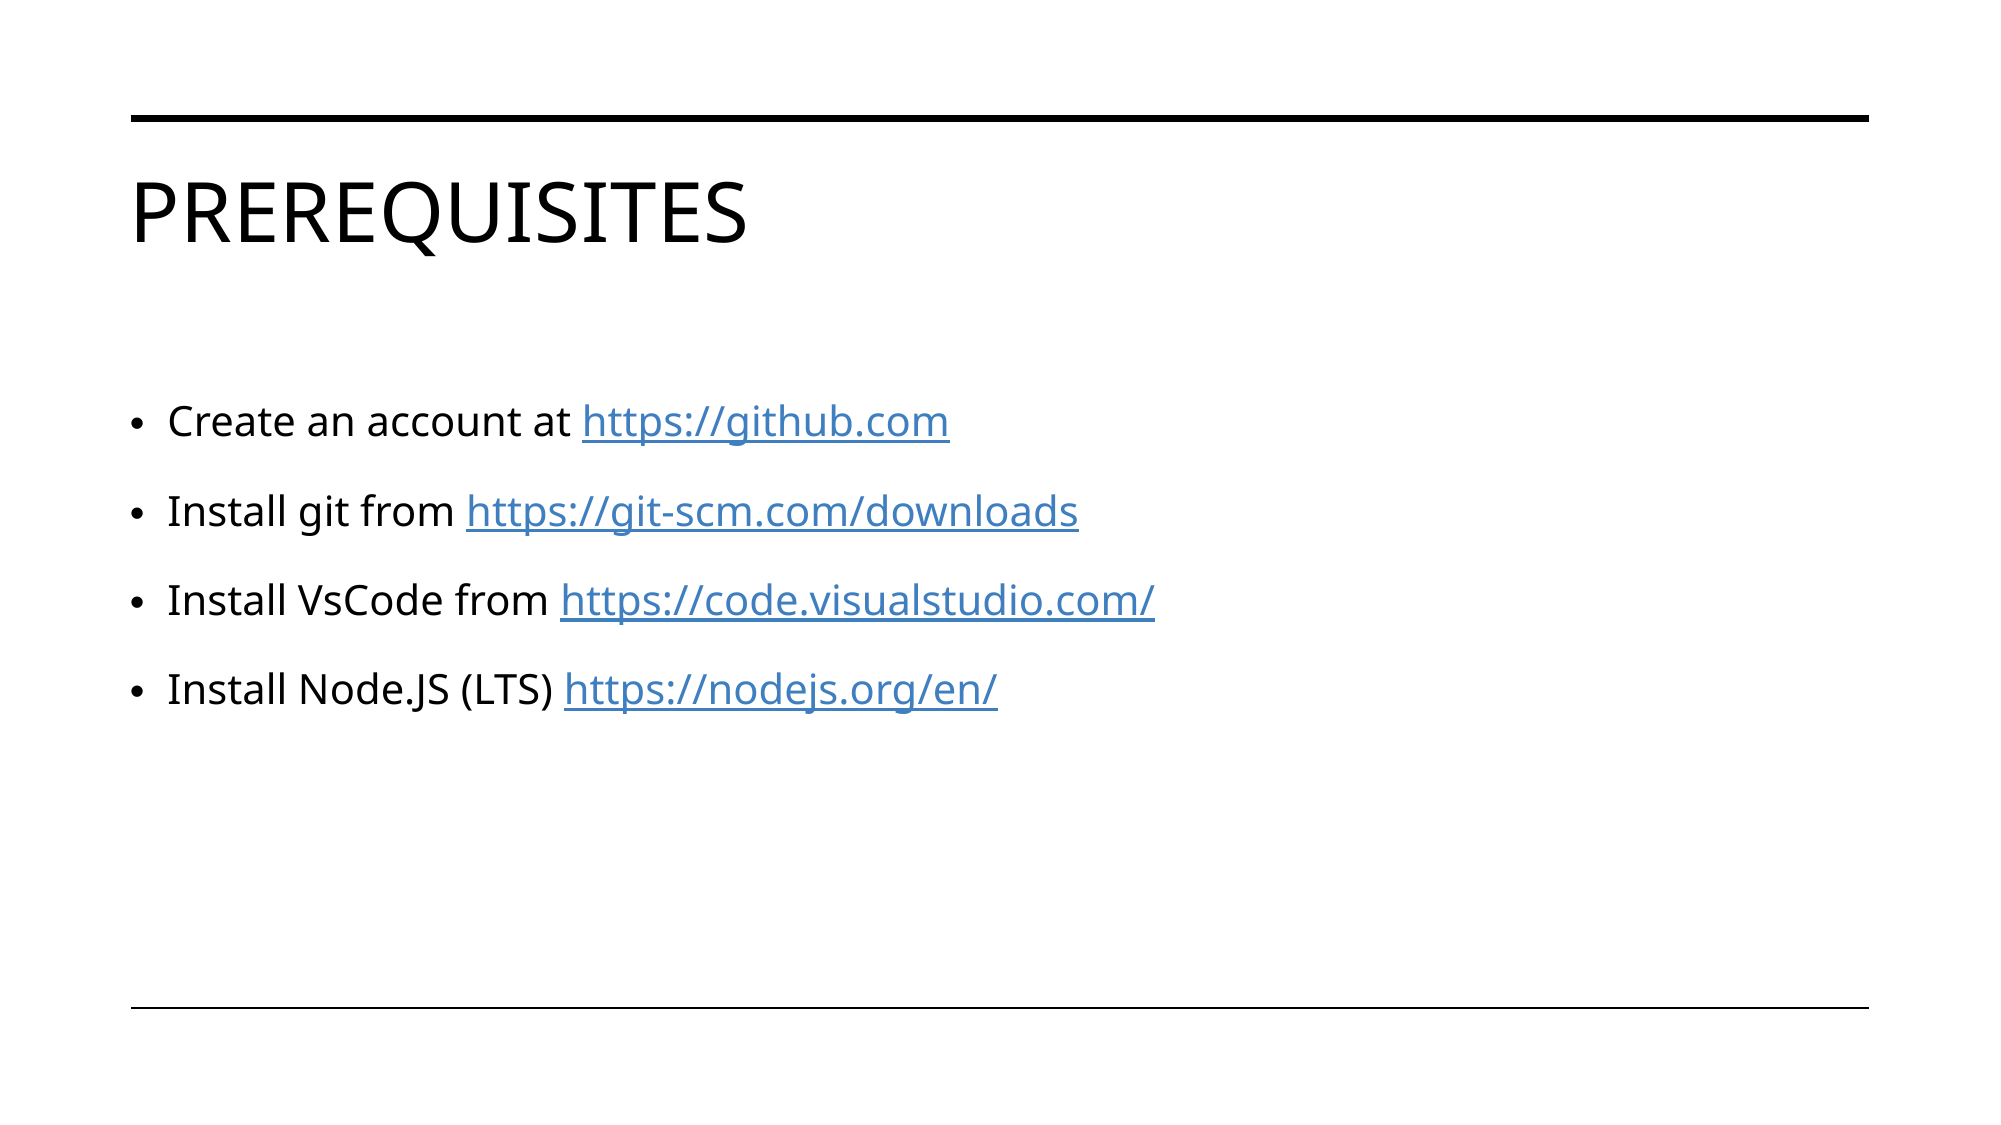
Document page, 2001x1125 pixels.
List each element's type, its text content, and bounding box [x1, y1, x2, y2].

title Prerequisites [114, 151, 1869, 376]
list Create an account at https://github.com Install git from https://git-scm.com/downloads Install VsCode from https://code.visualstudio.com/ Install Node.JS (LTS) https://nodejs.org/en/ [114, 376, 1869, 973]
